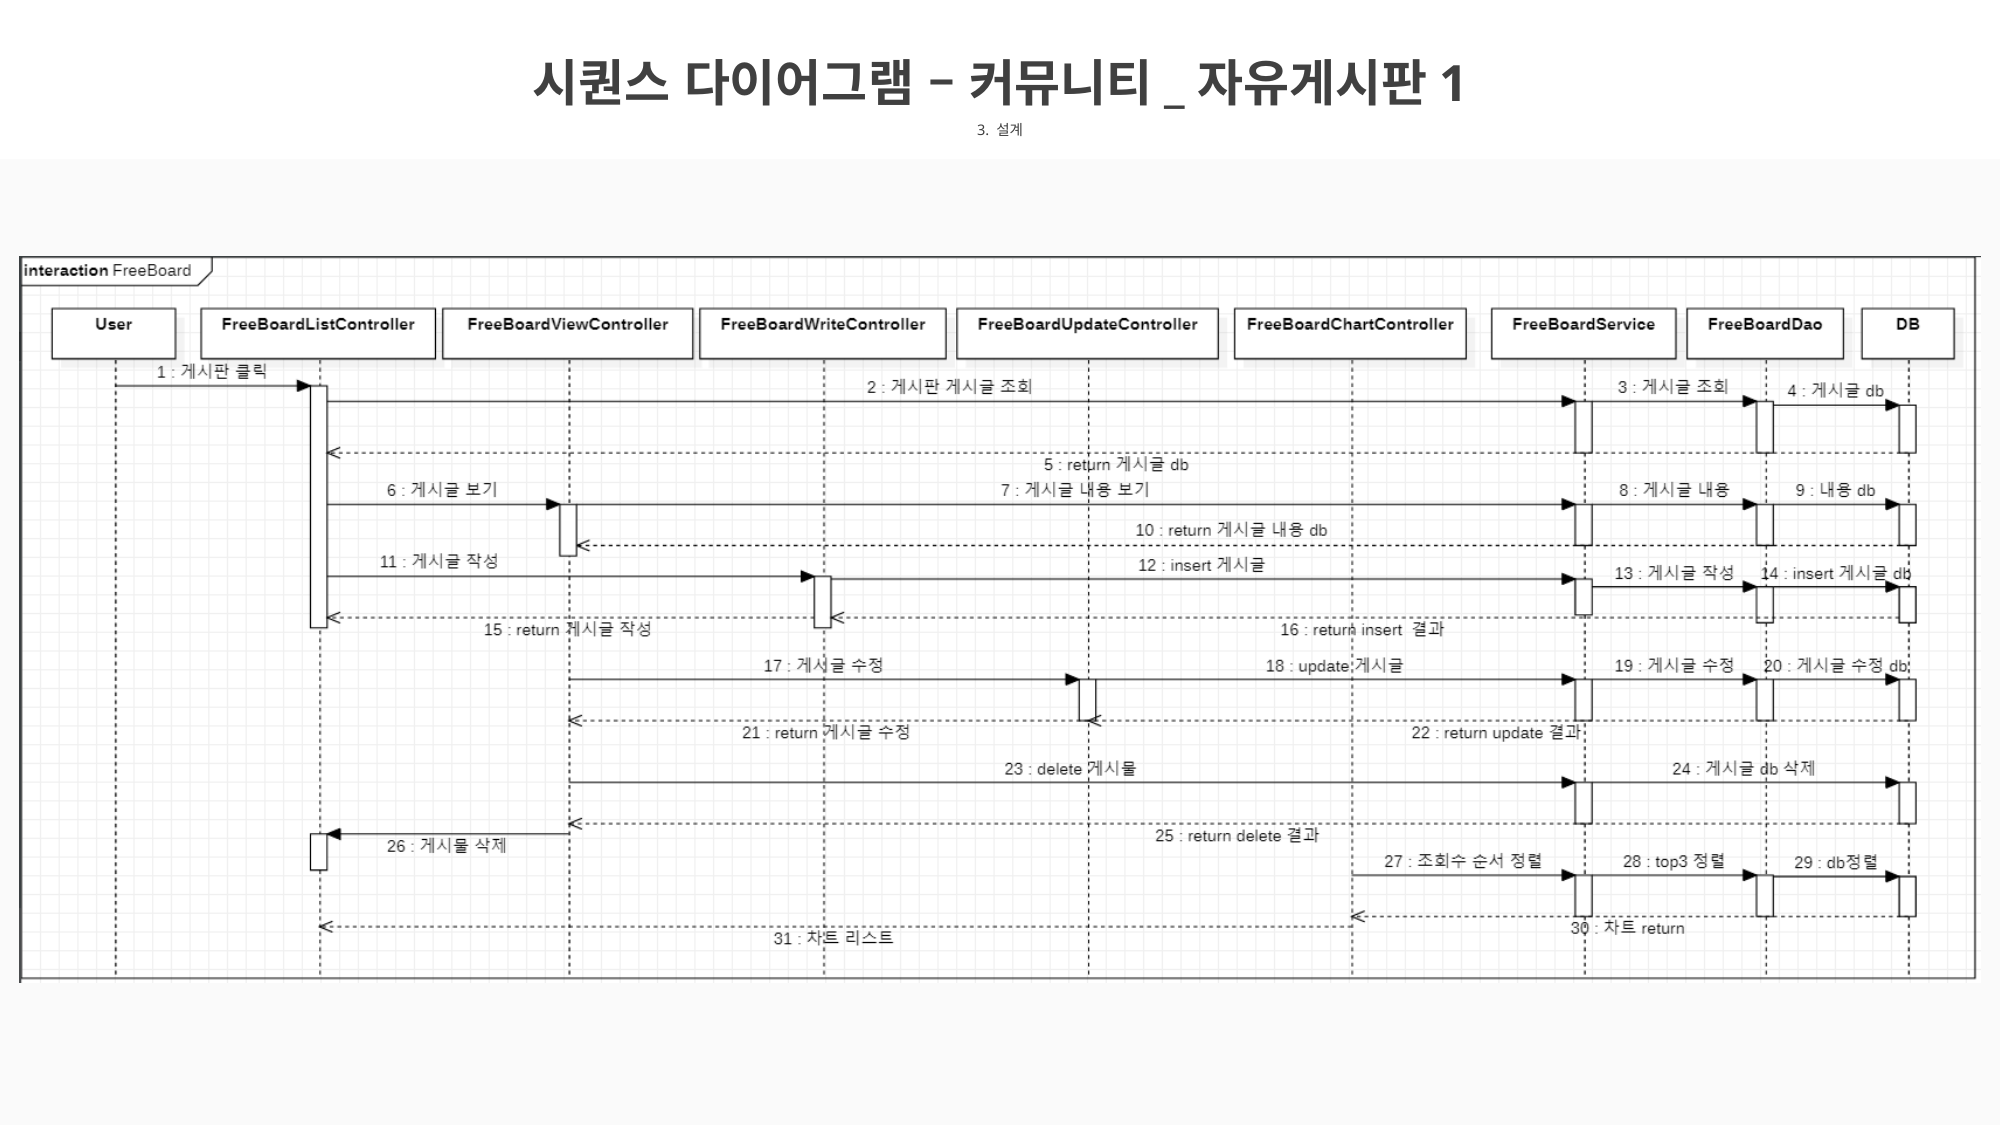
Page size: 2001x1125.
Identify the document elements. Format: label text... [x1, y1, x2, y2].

text_box 시퀀스 다이어그램 – 커뮤니티_자유게시판1 3. 설계 [0, 0, 2000, 160]
picture [19, 256, 1981, 983]
